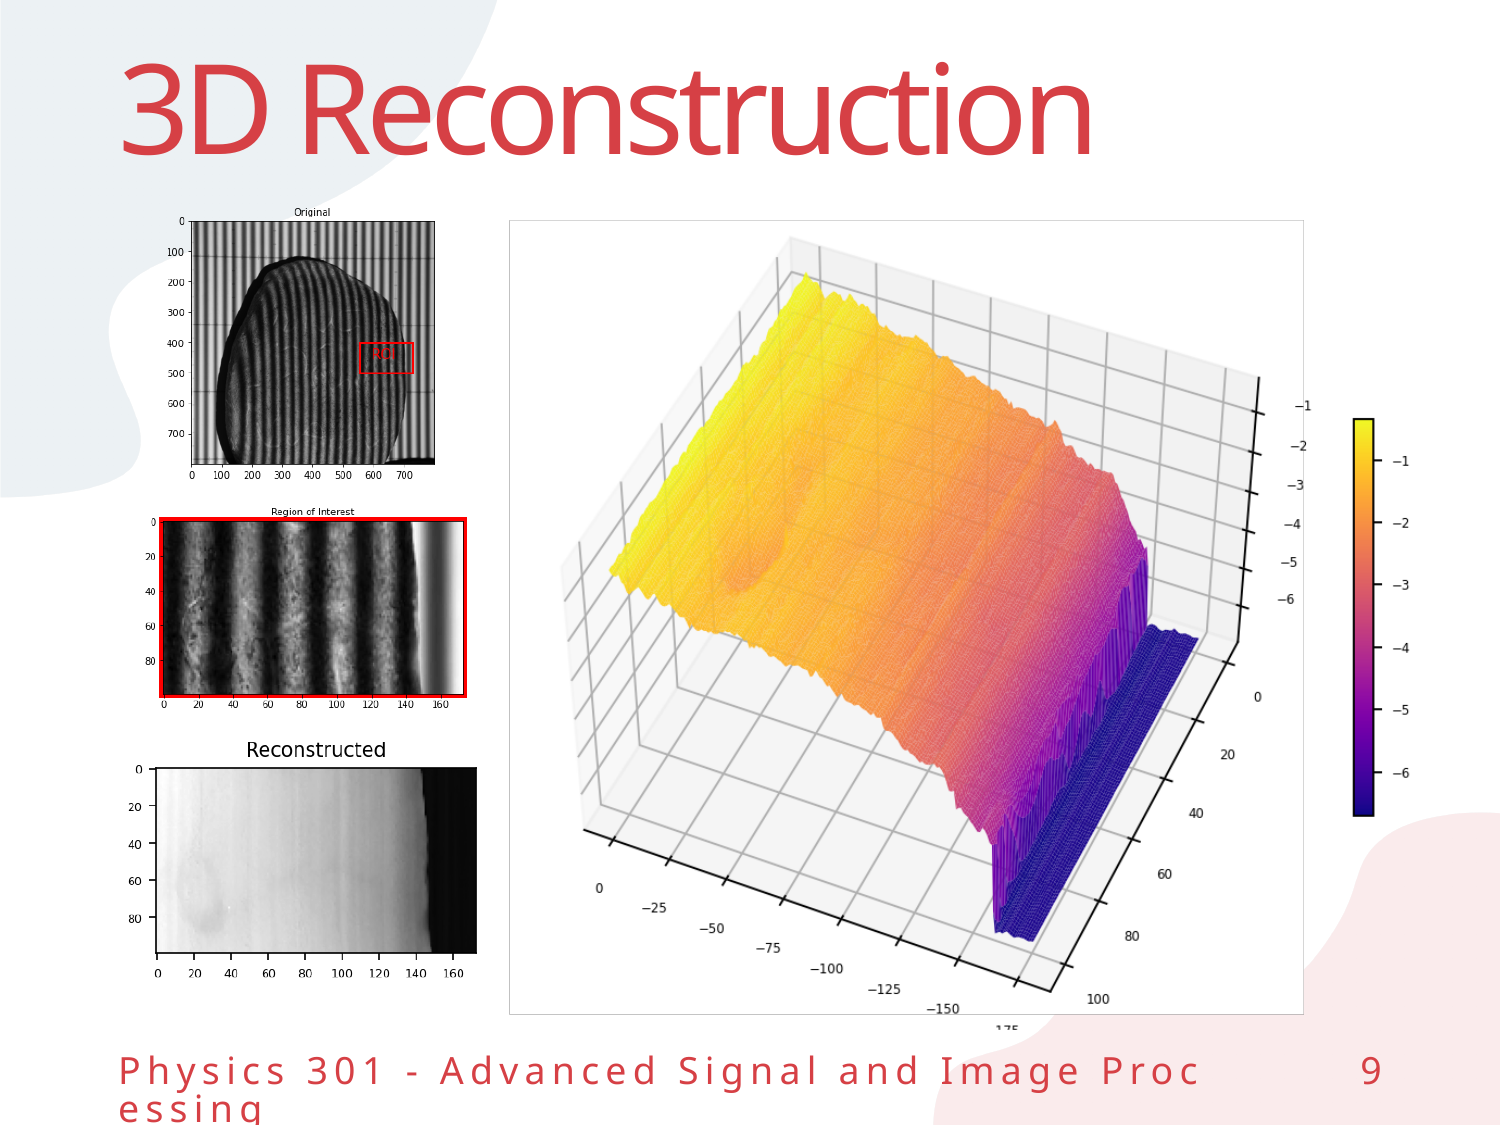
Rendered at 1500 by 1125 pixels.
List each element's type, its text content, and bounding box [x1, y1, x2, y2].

picture [1, 0, 1500, 1125]
footer Physics 301 - Advanced Signal and Image Processing [103, 1042, 1222, 1103]
slide_number 9 [1244, 1042, 1397, 1103]
title 3D Reconstruction [103, 59, 1397, 169]
